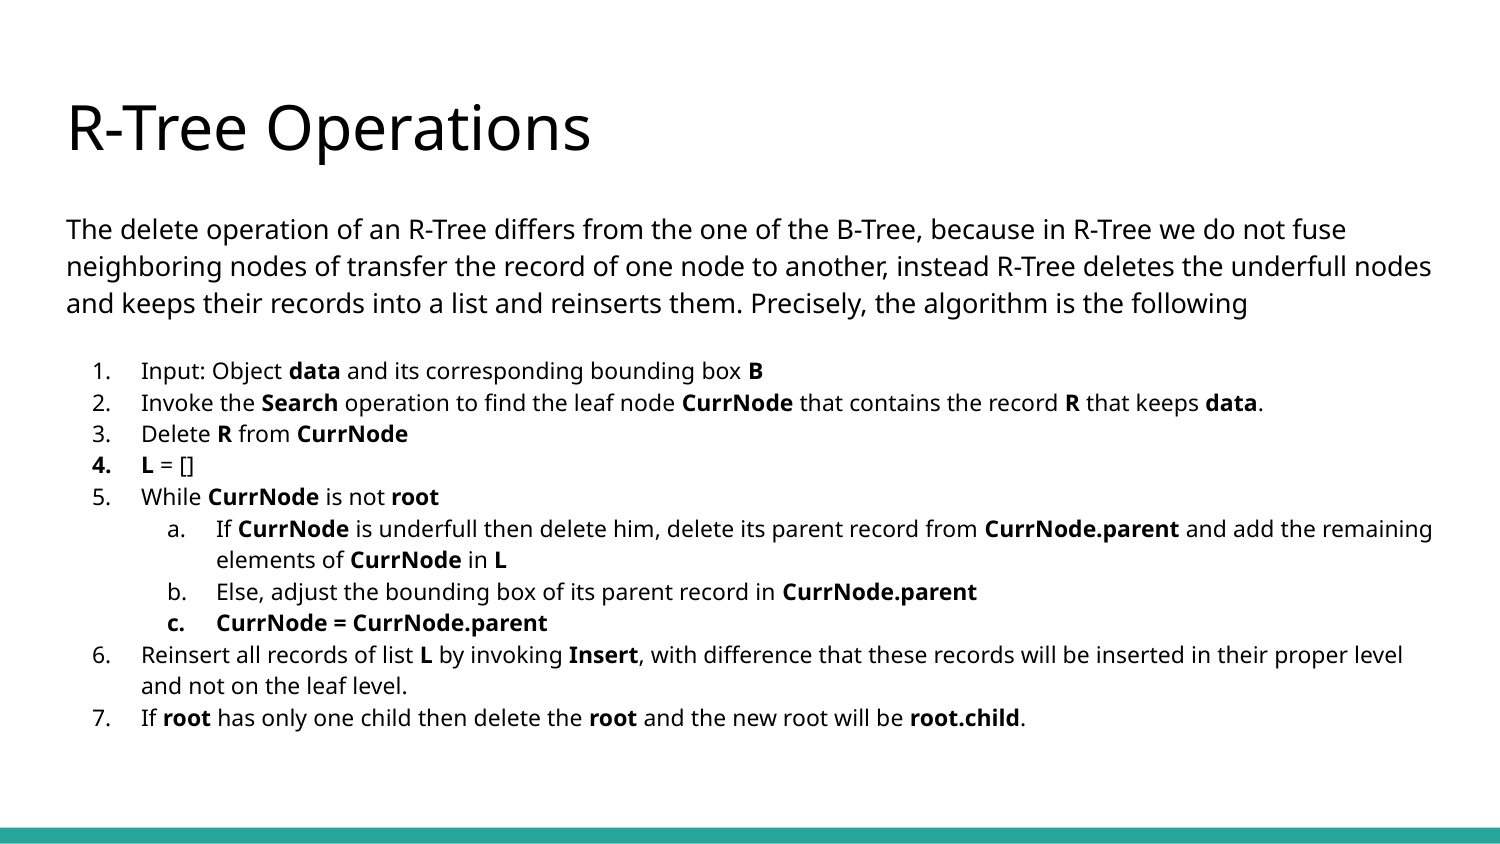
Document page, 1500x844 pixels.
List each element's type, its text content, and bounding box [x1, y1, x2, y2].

title R-Tree Operations [51, 72, 1449, 174]
list The delete operation of an R-Tree differs from the one of the B-Tree, because in R-Tree we do not fuse neighboring nodes of transfer the record of one node to another, instead R-Tree deletes the underfull nodes and keeps their records into a list and reinserts them. Precisely, the algorithm is the following Input: Object data and its corresponding bounding box B Invoke the Search operation to find the leaf node CurrNode that contains the record R that keeps data. Delete R from CurrNode L = [] While CurrNode is not root If CurrNode is underfull then delete him, delete its parent record from CurrNode.parent and add the remaining elements of CurrNode in L Else, adjust the bounding box of its parent record in CurrNode.parent CurrNode = CurrNode.parent Reinsert all records of list L by invoking Insert, with difference that these records will be inserted in their proper level and not on the leaf level. If root has only one child then delete the root and the new root will be root.child. [51, 192, 1449, 750]
